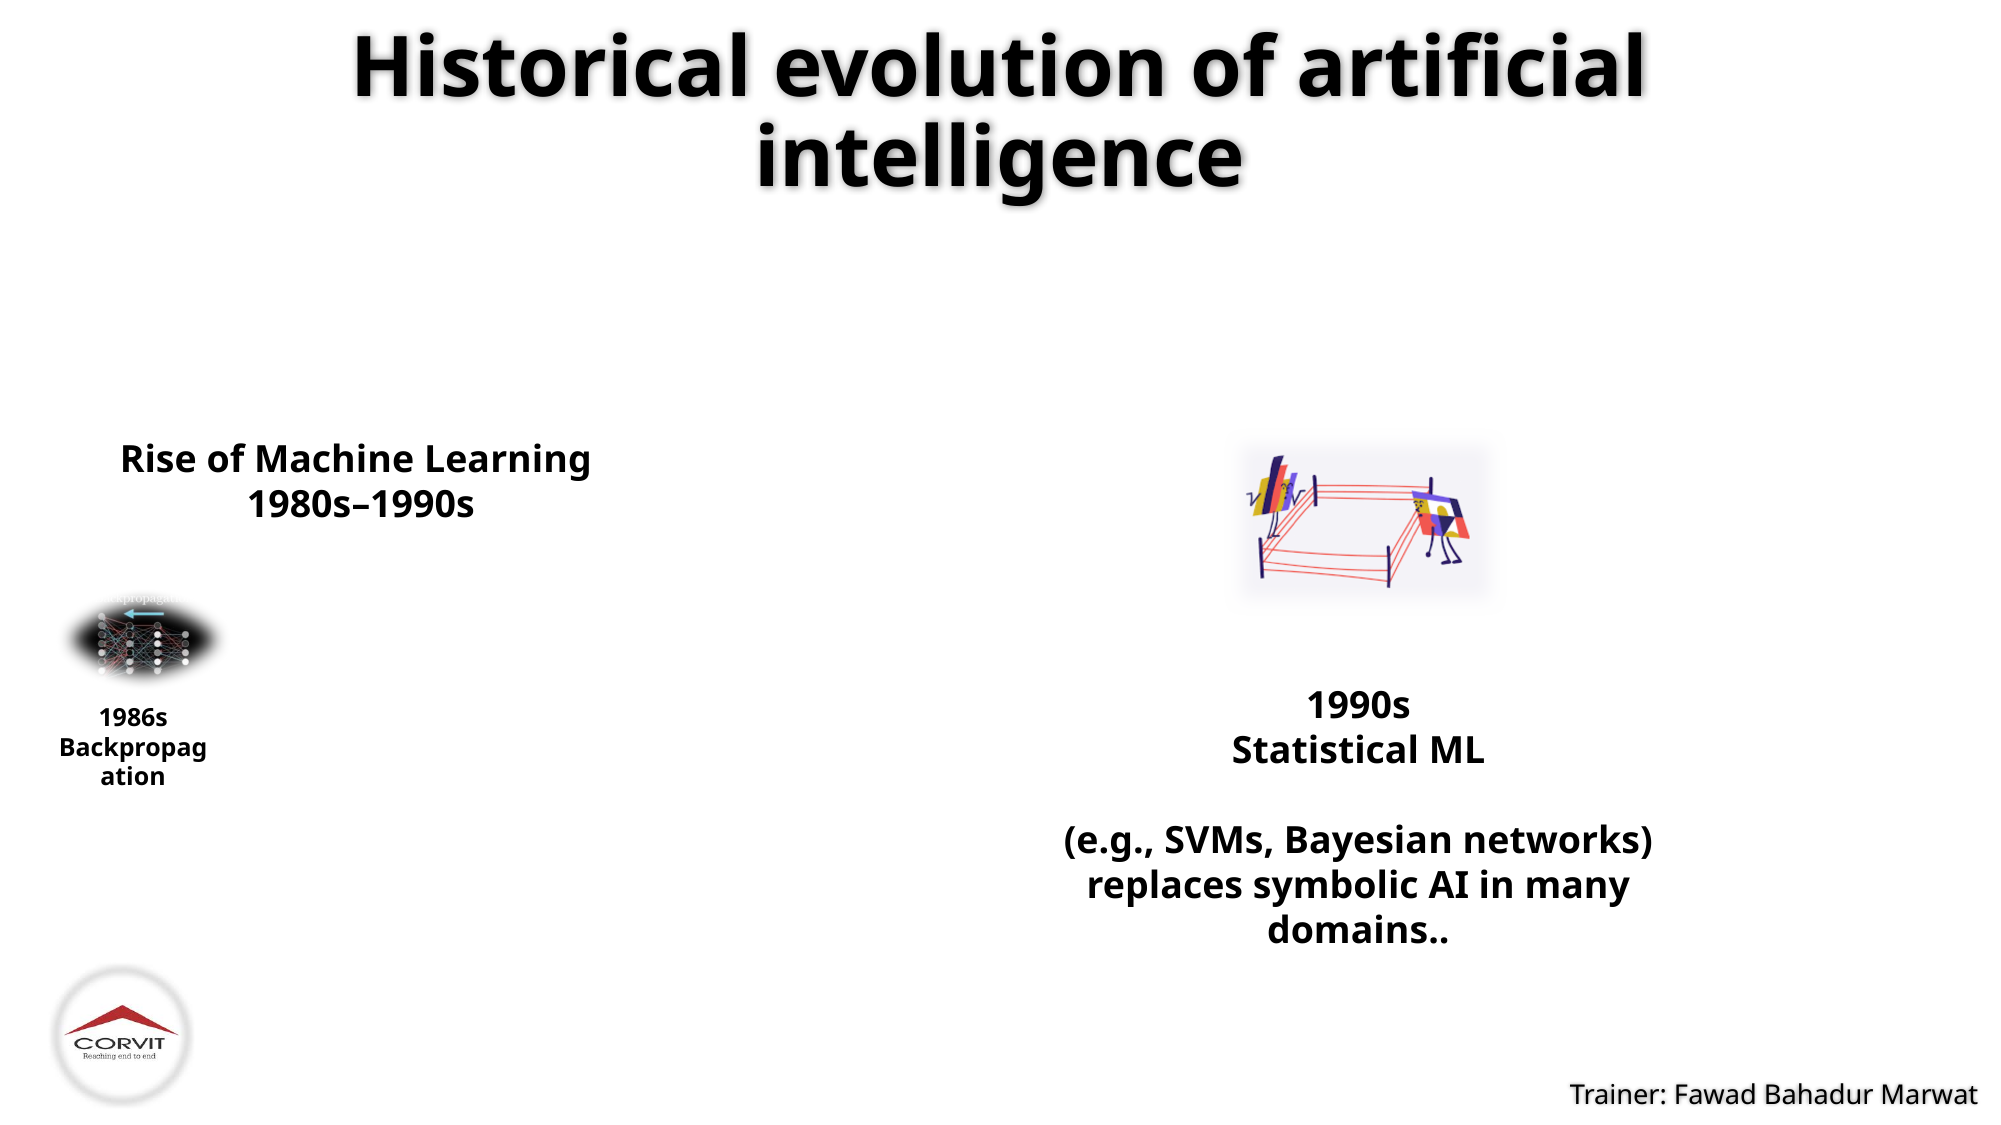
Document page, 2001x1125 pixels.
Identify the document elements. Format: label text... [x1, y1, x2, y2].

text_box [38, 586, 239, 800]
picture [48, 962, 195, 1109]
text_box Rise of Machine Learning 1980s–1990s [87, 427, 635, 533]
text_box 1990s Statistical ML (e.g., SVMs, Bayesian networks) replaces symbolic AI in many domains.. [999, 673, 1718, 959]
text_box Historical evolution of artificial intelligence [162, 16, 1838, 212]
picture [1222, 427, 1508, 617]
subtitle Trainer: Fawad Bahadur Marwat [1527, 1067, 2000, 1125]
